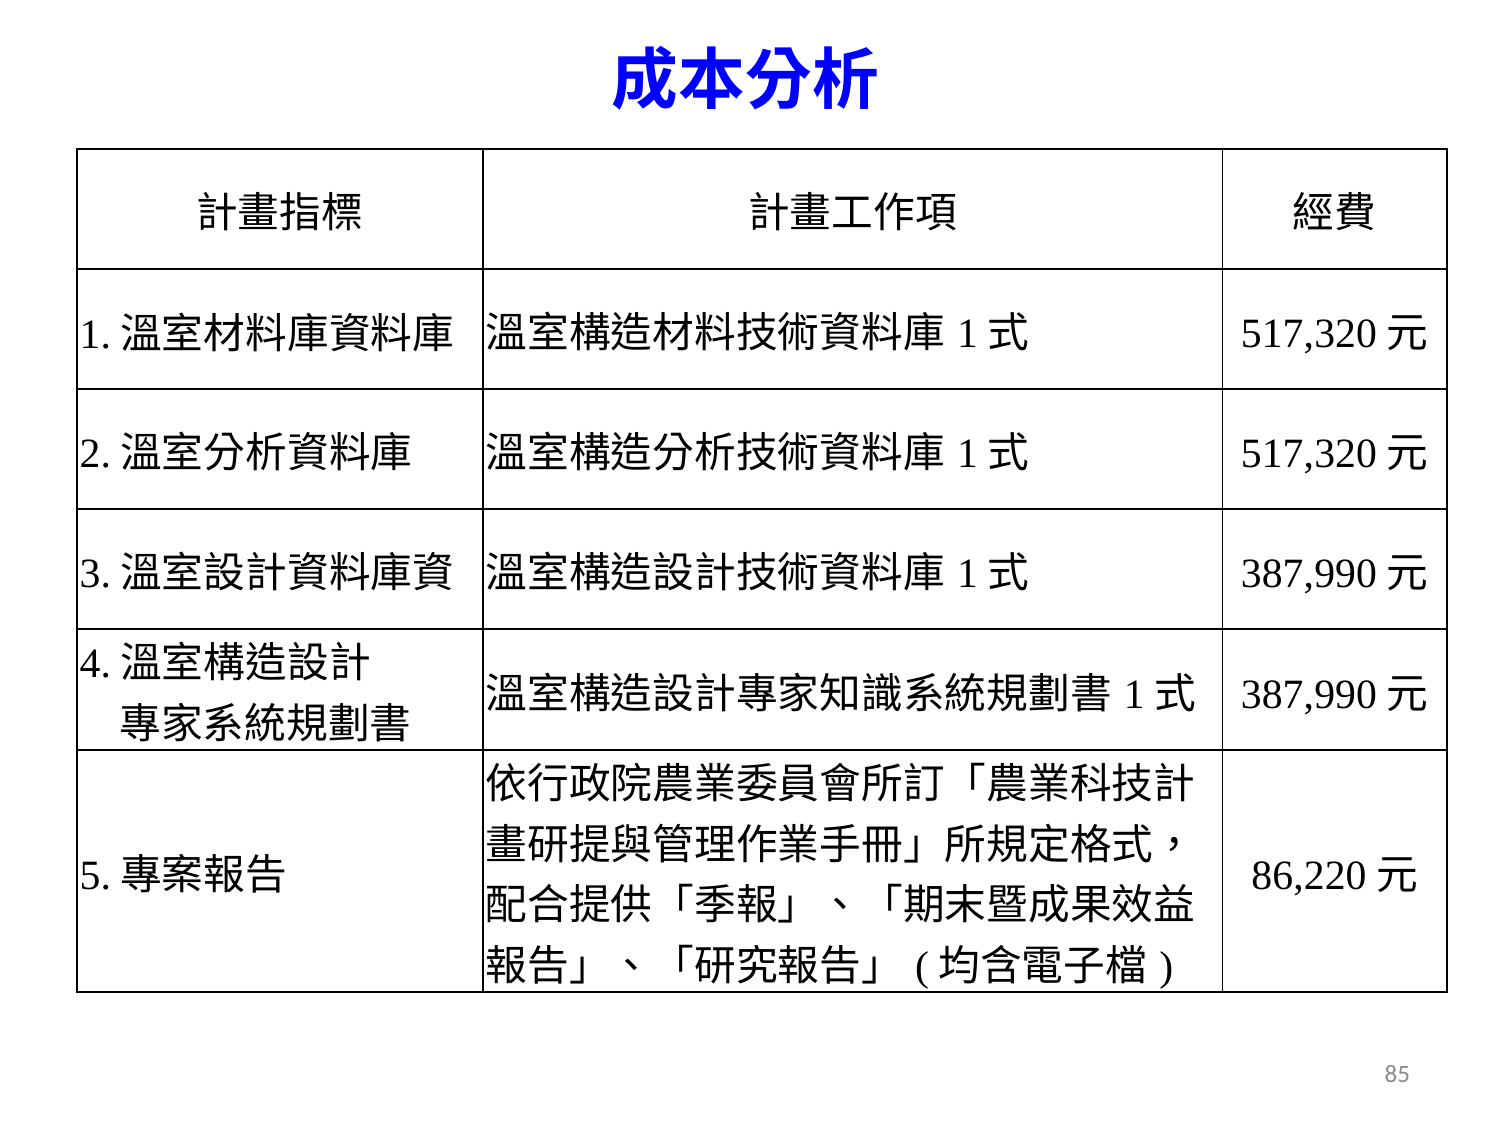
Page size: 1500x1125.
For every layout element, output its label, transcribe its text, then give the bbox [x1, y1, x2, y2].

table_cell 依行政院農業委員會所訂「農業科技計畫研提與管理作業手冊」所規定格式， 配合提供「季報」、「期末暨成果效益報告」、「研究報告」(均含電子檔) [484, 751, 1222, 991]
table_cell 387,990元 [1223, 510, 1446, 628]
table_cell 86,220元 [1223, 751, 1446, 991]
table_cell 3.溫室設計資料庫資 [78, 510, 482, 628]
table_cell 2.溫室分析資料庫 [78, 390, 482, 508]
table_header 經費 [1223, 150, 1446, 268]
table_cell 1.溫室材料庫資料庫 [78, 270, 482, 388]
table_cell 4.溫室構造設計 專家系統規劃書 [78, 630, 482, 749]
table_cell 5.專案報告 [78, 751, 482, 991]
table_header 計畫指標 [78, 150, 482, 268]
table_cell 溫室構造設計技術資料庫1式 [484, 510, 1222, 628]
table_cell 溫室構造分析技術資料庫1式 [484, 390, 1222, 508]
table_cell 387,990元 [1223, 630, 1446, 749]
text_box 成本分析 [0, 49, 1496, 115]
slide_number 85 [1074, 1042, 1425, 1103]
table_header 計畫工作項 [484, 150, 1222, 268]
table_cell 517,320元 [1223, 390, 1446, 508]
table_cell 溫室構造設計專家知識系統規劃書1式 [484, 630, 1222, 749]
table_cell 溫室構造材料技術資料庫1式 [484, 270, 1222, 388]
table_cell 517,320元 [1223, 270, 1446, 388]
